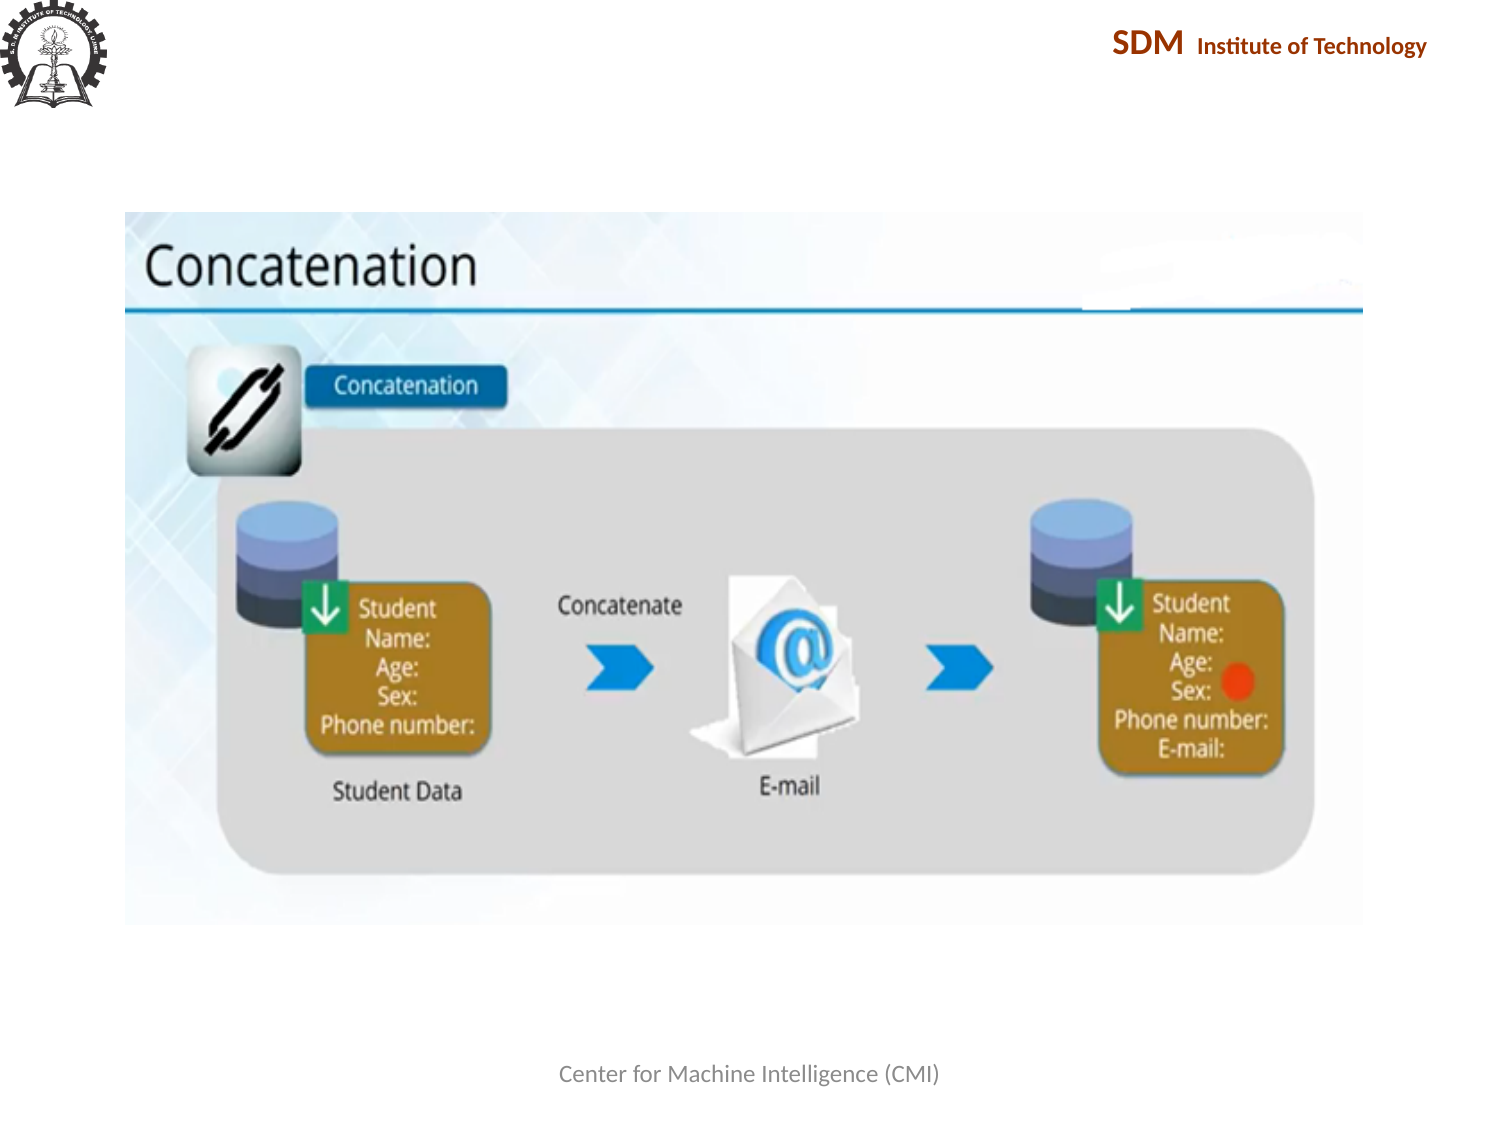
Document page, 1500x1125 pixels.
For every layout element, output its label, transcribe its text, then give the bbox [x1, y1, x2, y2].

footer Center for Machine Intelligence (CMI) [512, 1042, 988, 1103]
picture [0, 0, 107, 108]
picture [124, 212, 1363, 926]
